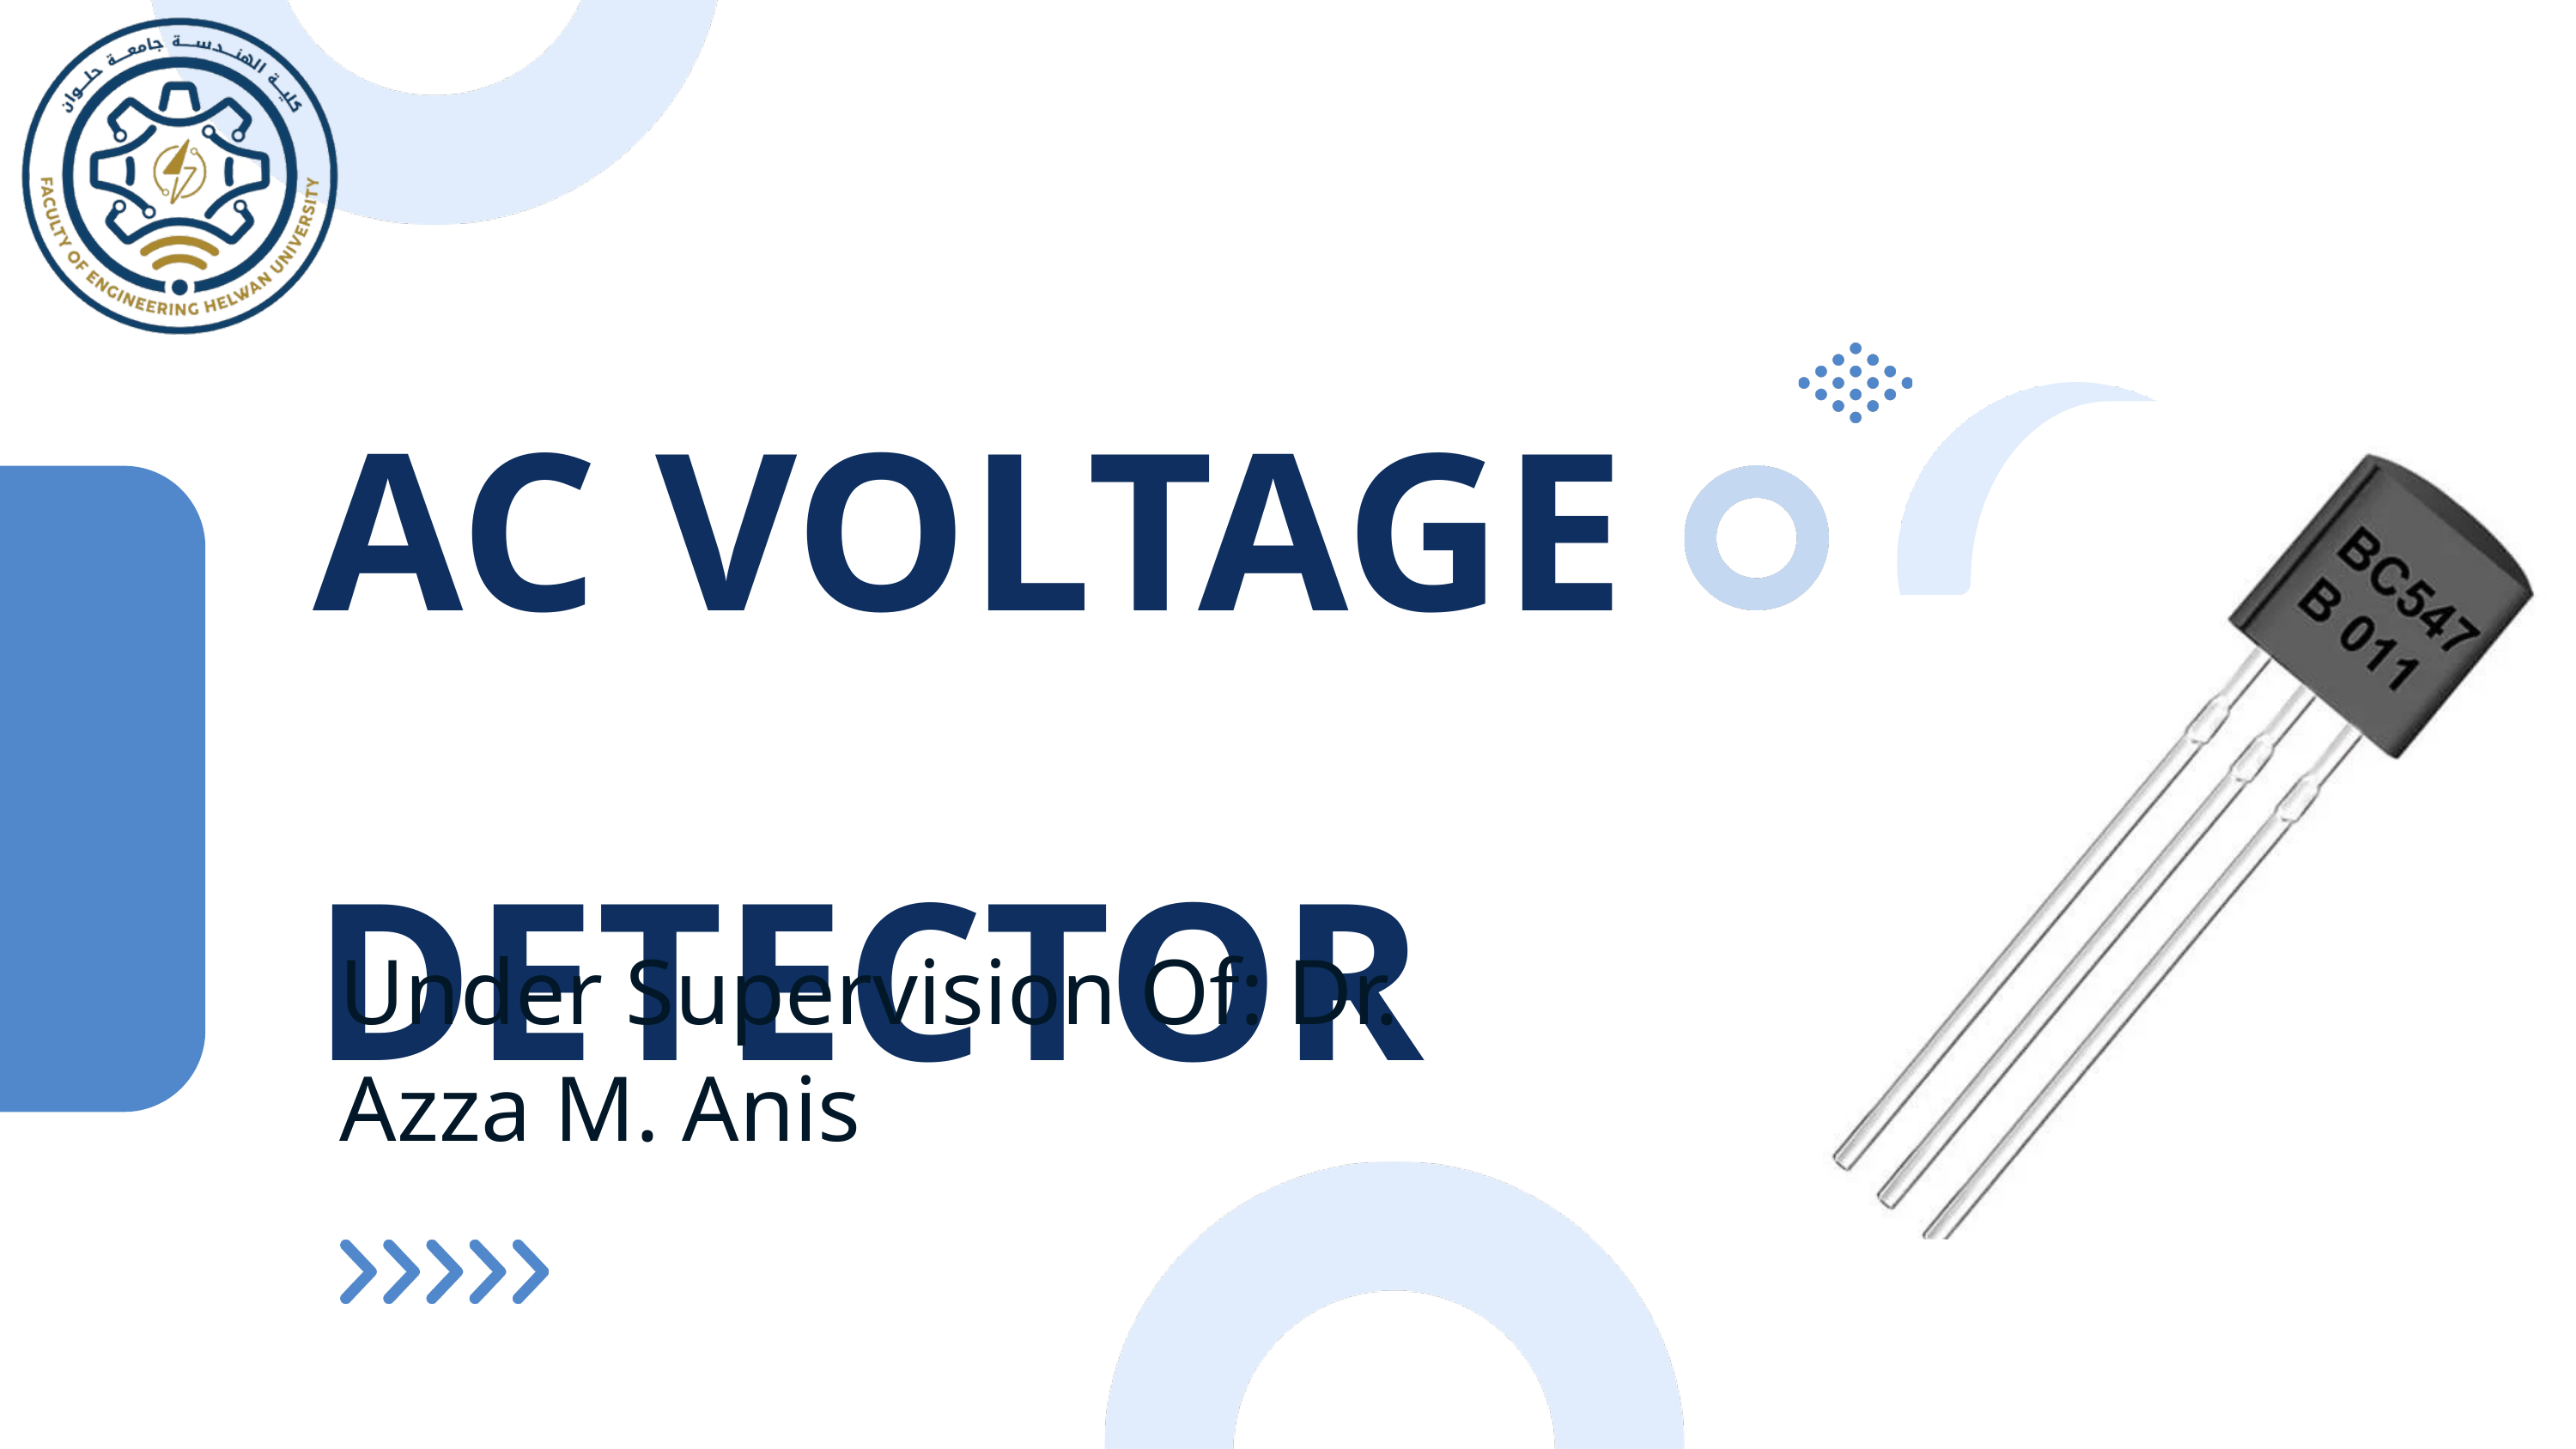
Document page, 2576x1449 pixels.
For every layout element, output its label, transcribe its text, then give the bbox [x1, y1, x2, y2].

text_box [360, 0, 725, 225]
text_box [1798, 343, 1913, 399]
text_box Under Supervision Of: Dr. Azza M. Anis [339, 925, 1479, 1160]
text_box [1104, 1161, 1685, 1449]
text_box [0, 465, 206, 1113]
text_box [339, 1239, 550, 1304]
text_box AC VOLTAGE DETECTOR [313, 429, 1564, 1104]
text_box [1568, 401, 2576, 1240]
text_box [0, 0, 360, 356]
text_box [1913, 382, 2256, 399]
